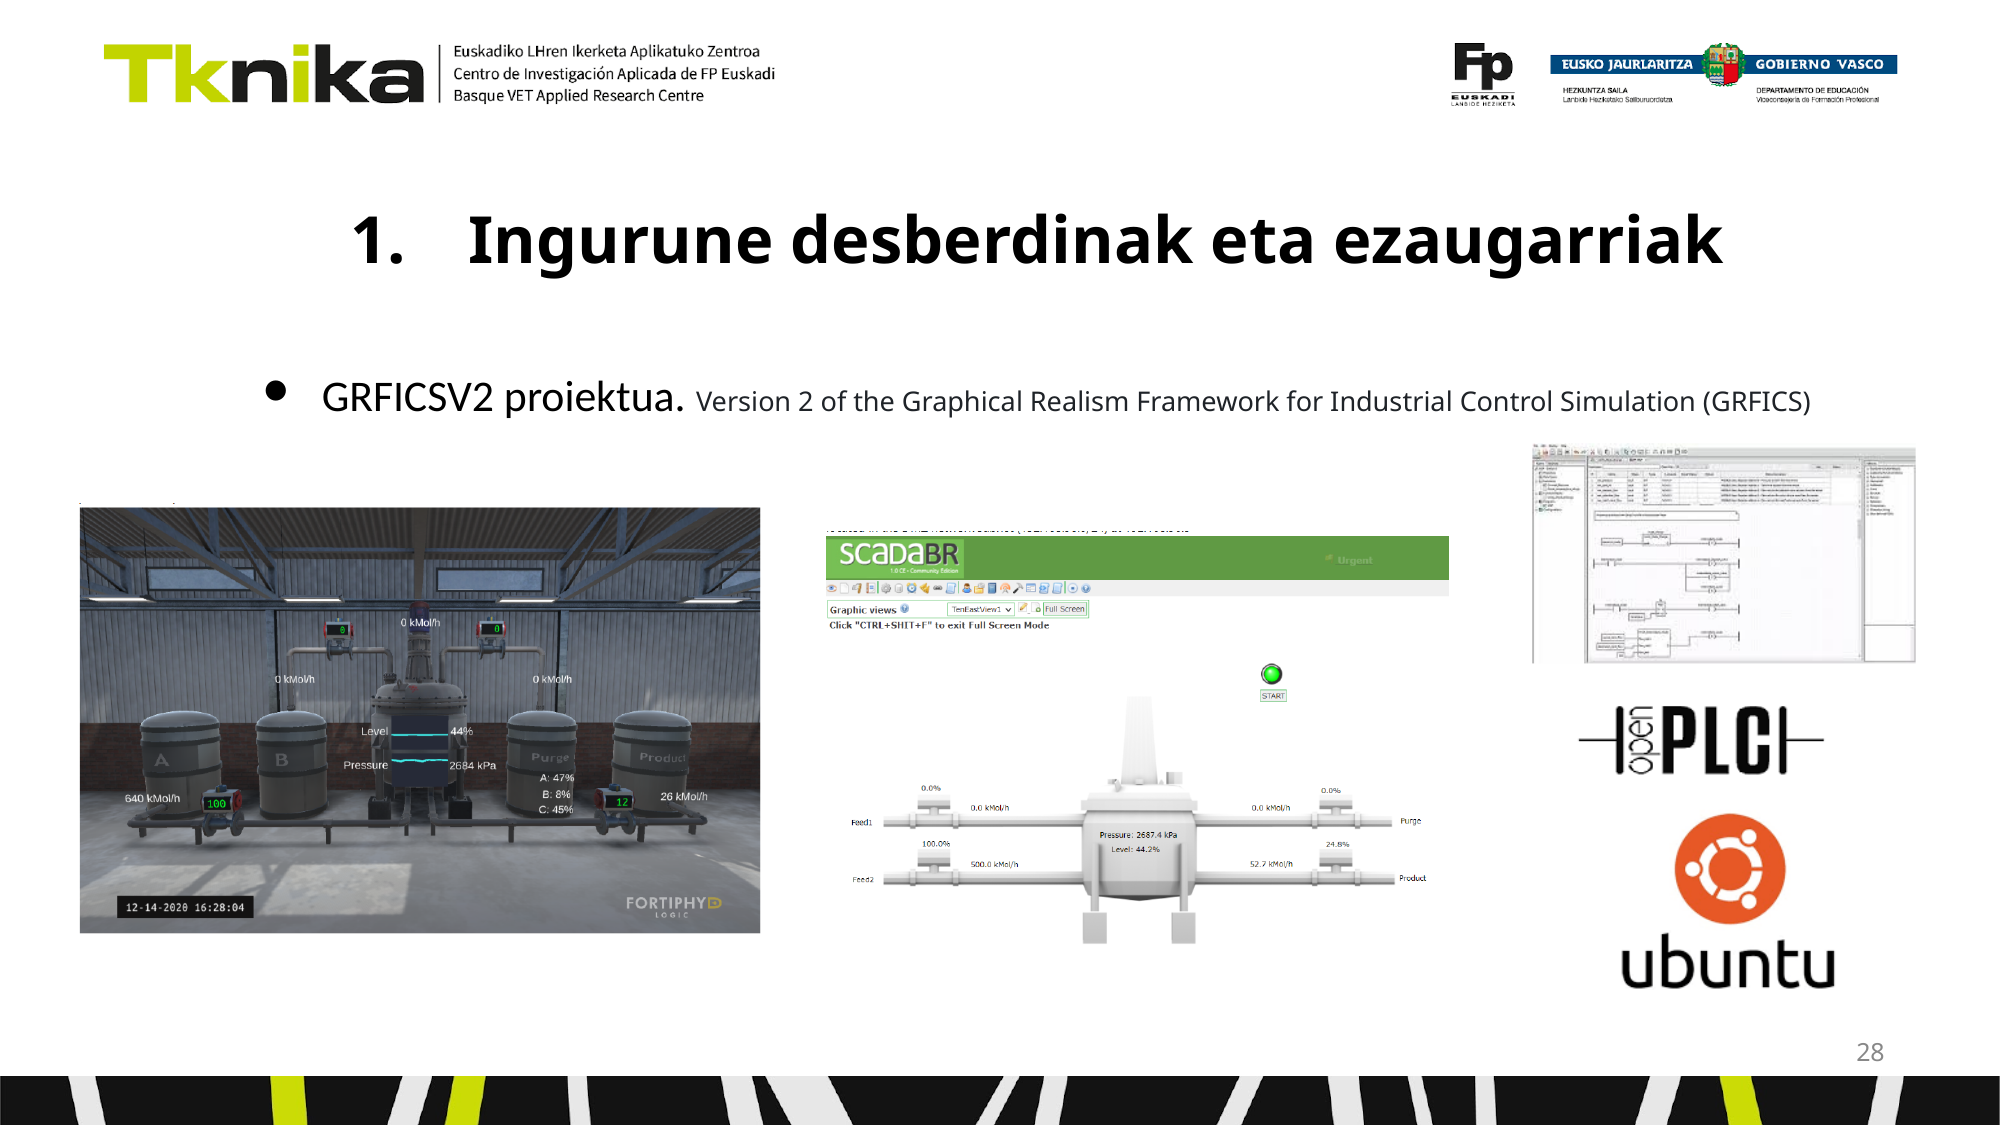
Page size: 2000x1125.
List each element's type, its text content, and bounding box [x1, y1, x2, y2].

picture [821, 531, 1472, 968]
picture [102, 42, 1898, 106]
picture [0, 1076, 2000, 1125]
picture [1495, 433, 1965, 999]
slide_number ‹#› [1433, 1023, 1900, 1084]
picture [71, 503, 768, 940]
title Ingurune desberdinak eta ezaugarriak [211, 190, 1917, 286]
text_box GRFICSV2 proiektua. Version 2 of the Graphical Realism Framework for Industrial Control Simulation (GRFICS) [231, 323, 1910, 436]
